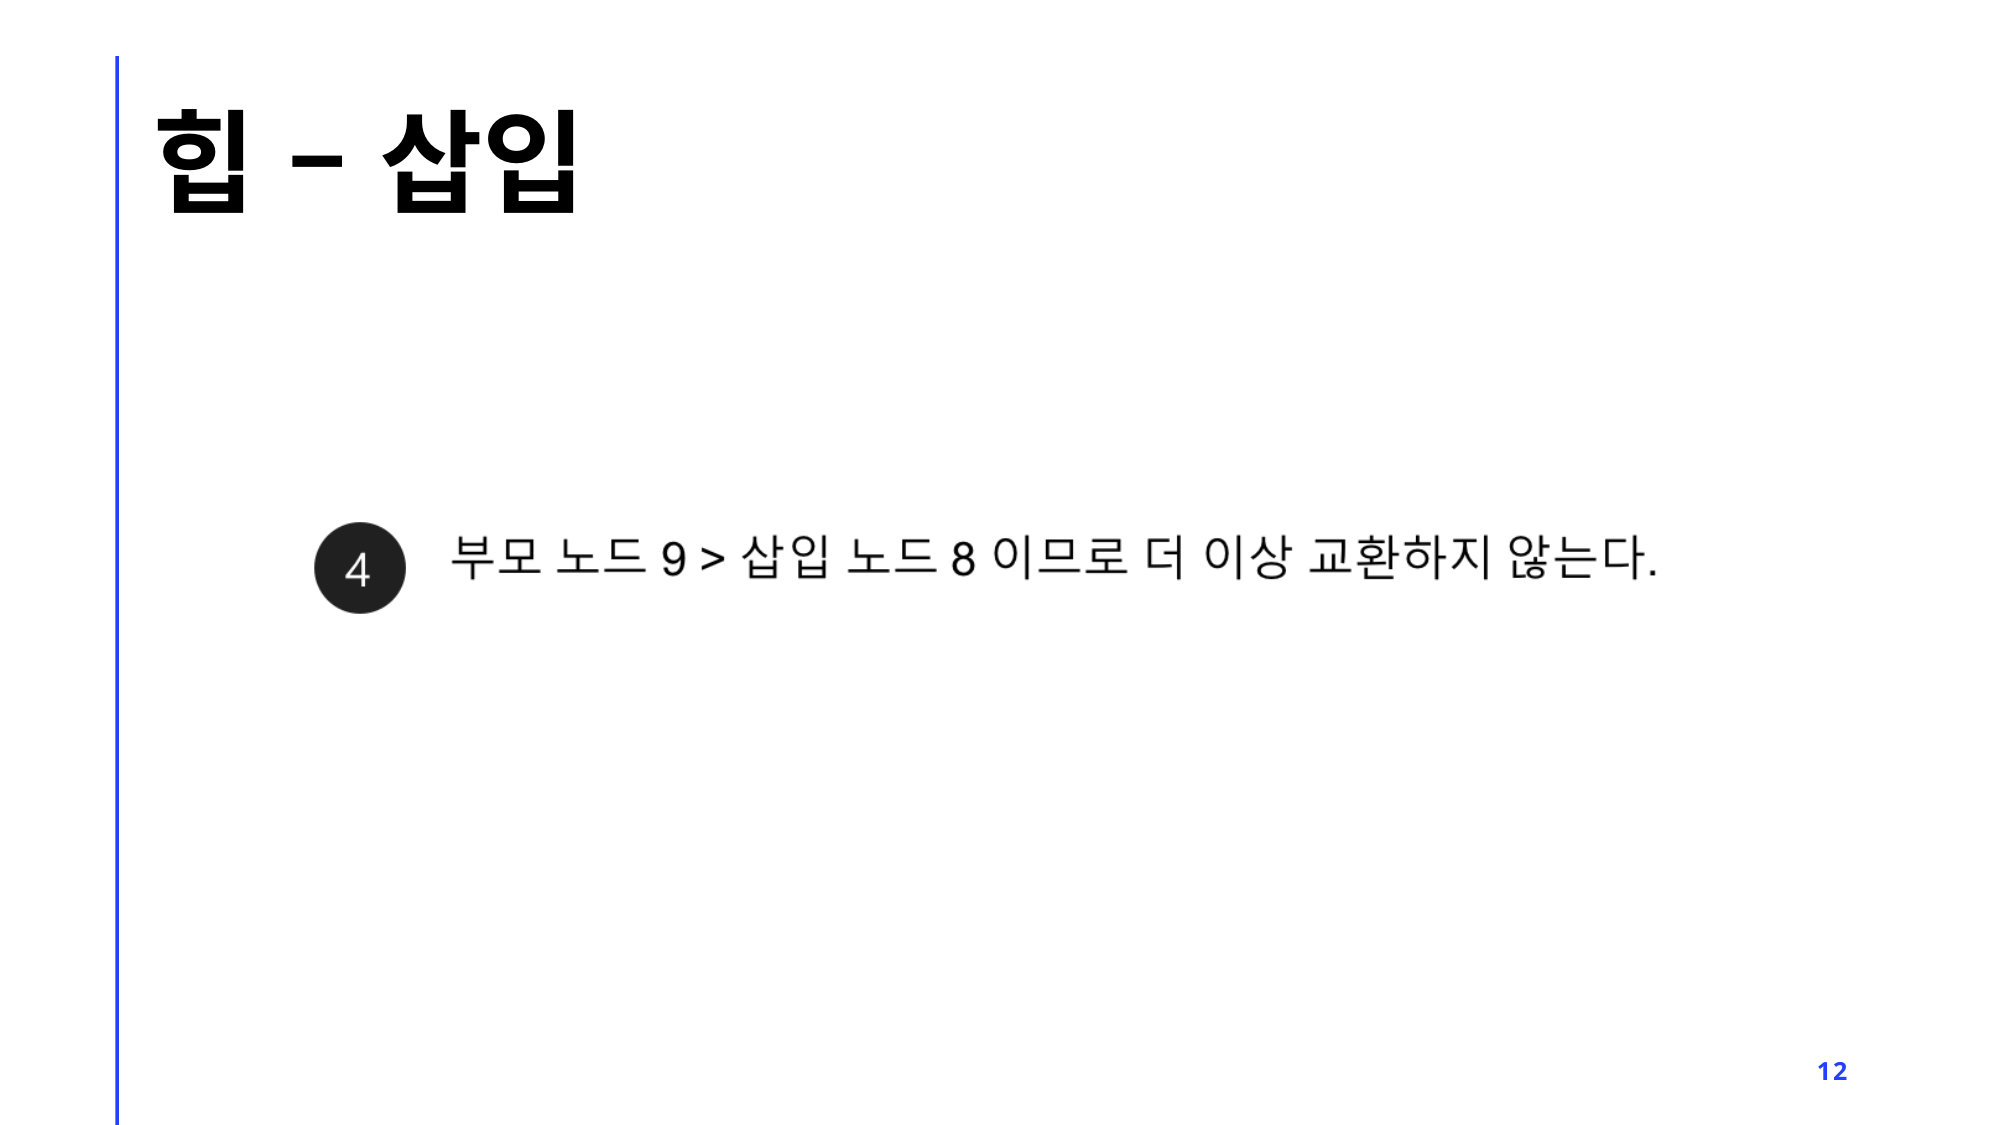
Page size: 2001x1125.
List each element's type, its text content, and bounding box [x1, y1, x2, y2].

picture [294, 489, 1706, 636]
title 힙 – 삽입 [137, 59, 1863, 278]
slide_number 12 [1412, 1042, 1863, 1103]
